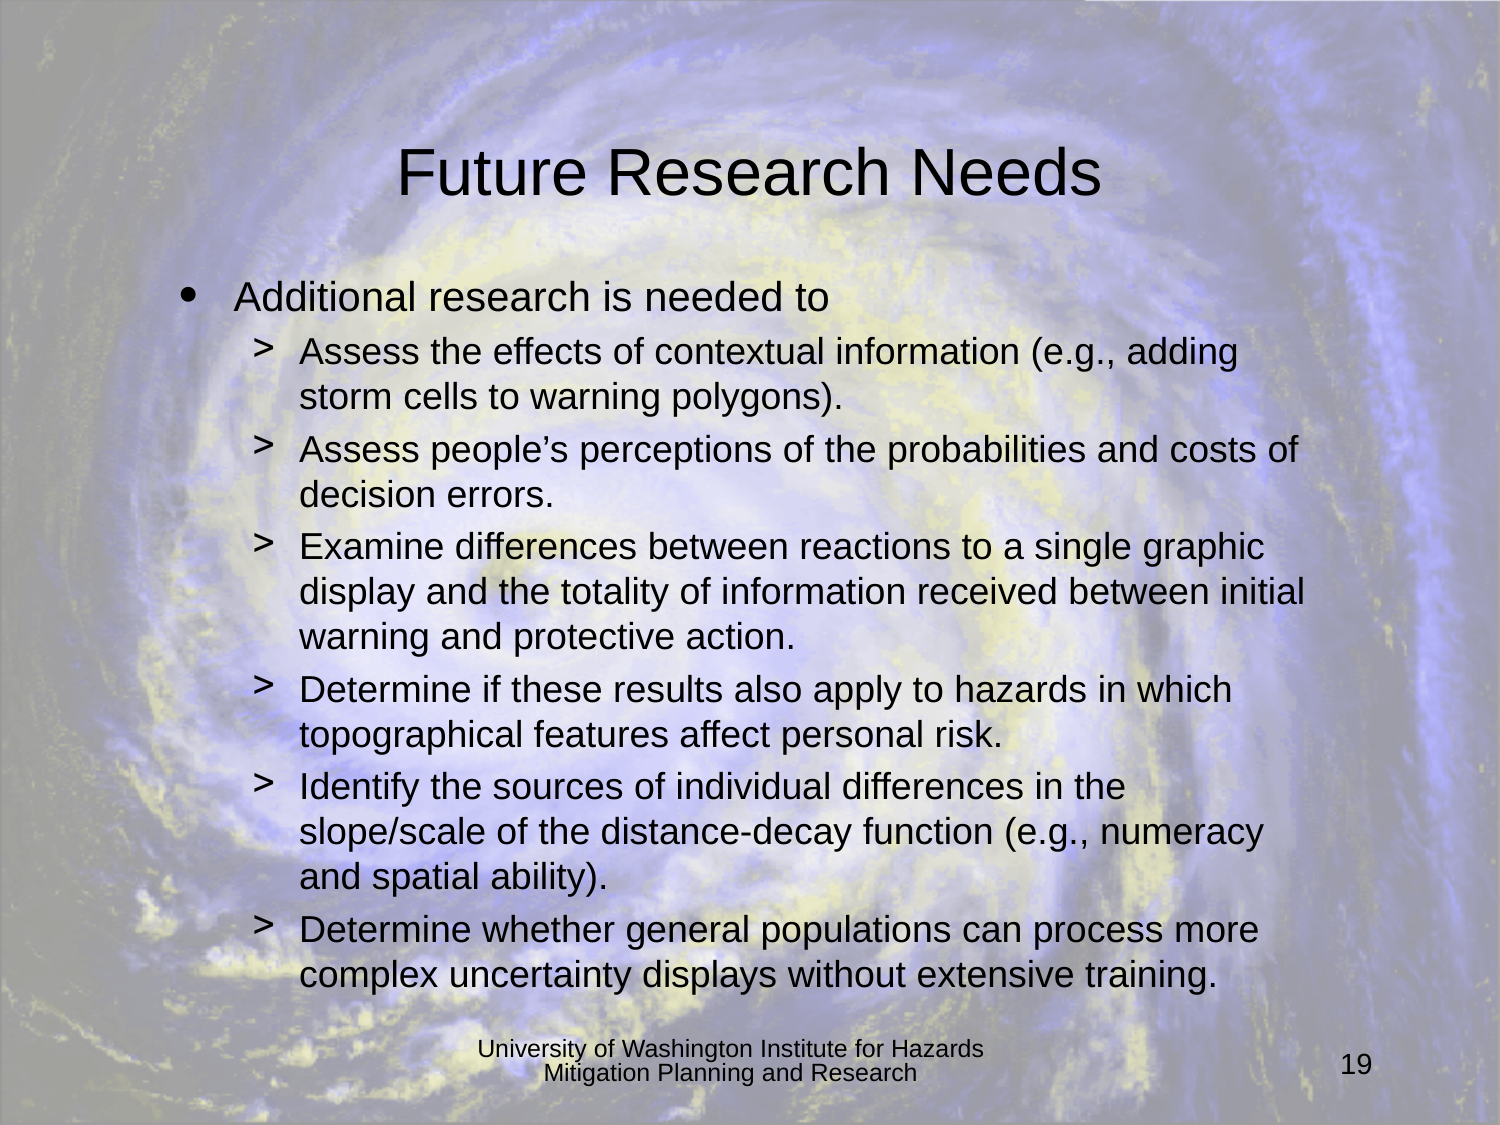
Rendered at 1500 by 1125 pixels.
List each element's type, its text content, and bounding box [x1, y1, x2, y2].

slide_number 19 [1074, 1024, 1388, 1101]
footer University of Washington Institute for Hazards Mitigation Planning and Research [436, 1024, 1026, 1101]
list Additional research is needed to Assess the effects of contextual information (e.g., adding storm cells to warning polygons). Assess people’s perceptions of the probabilities and costs of decision errors. Examine differences between reactions to a single graphic display and the totality of information received between initial warning and protective action. Determine if these results also apply to hazards in which topographical features affect personal risk. Identify the sources of individual differences in the slope/scale of the distance-decay function (e.g., numeracy and spatial ability). Determine whether general populations can process more complex uncertainty displays without extensive training. [161, 261, 1339, 1001]
picture [0, 0, 1500, 1125]
title Future Research Needs [161, 99, 1339, 238]
